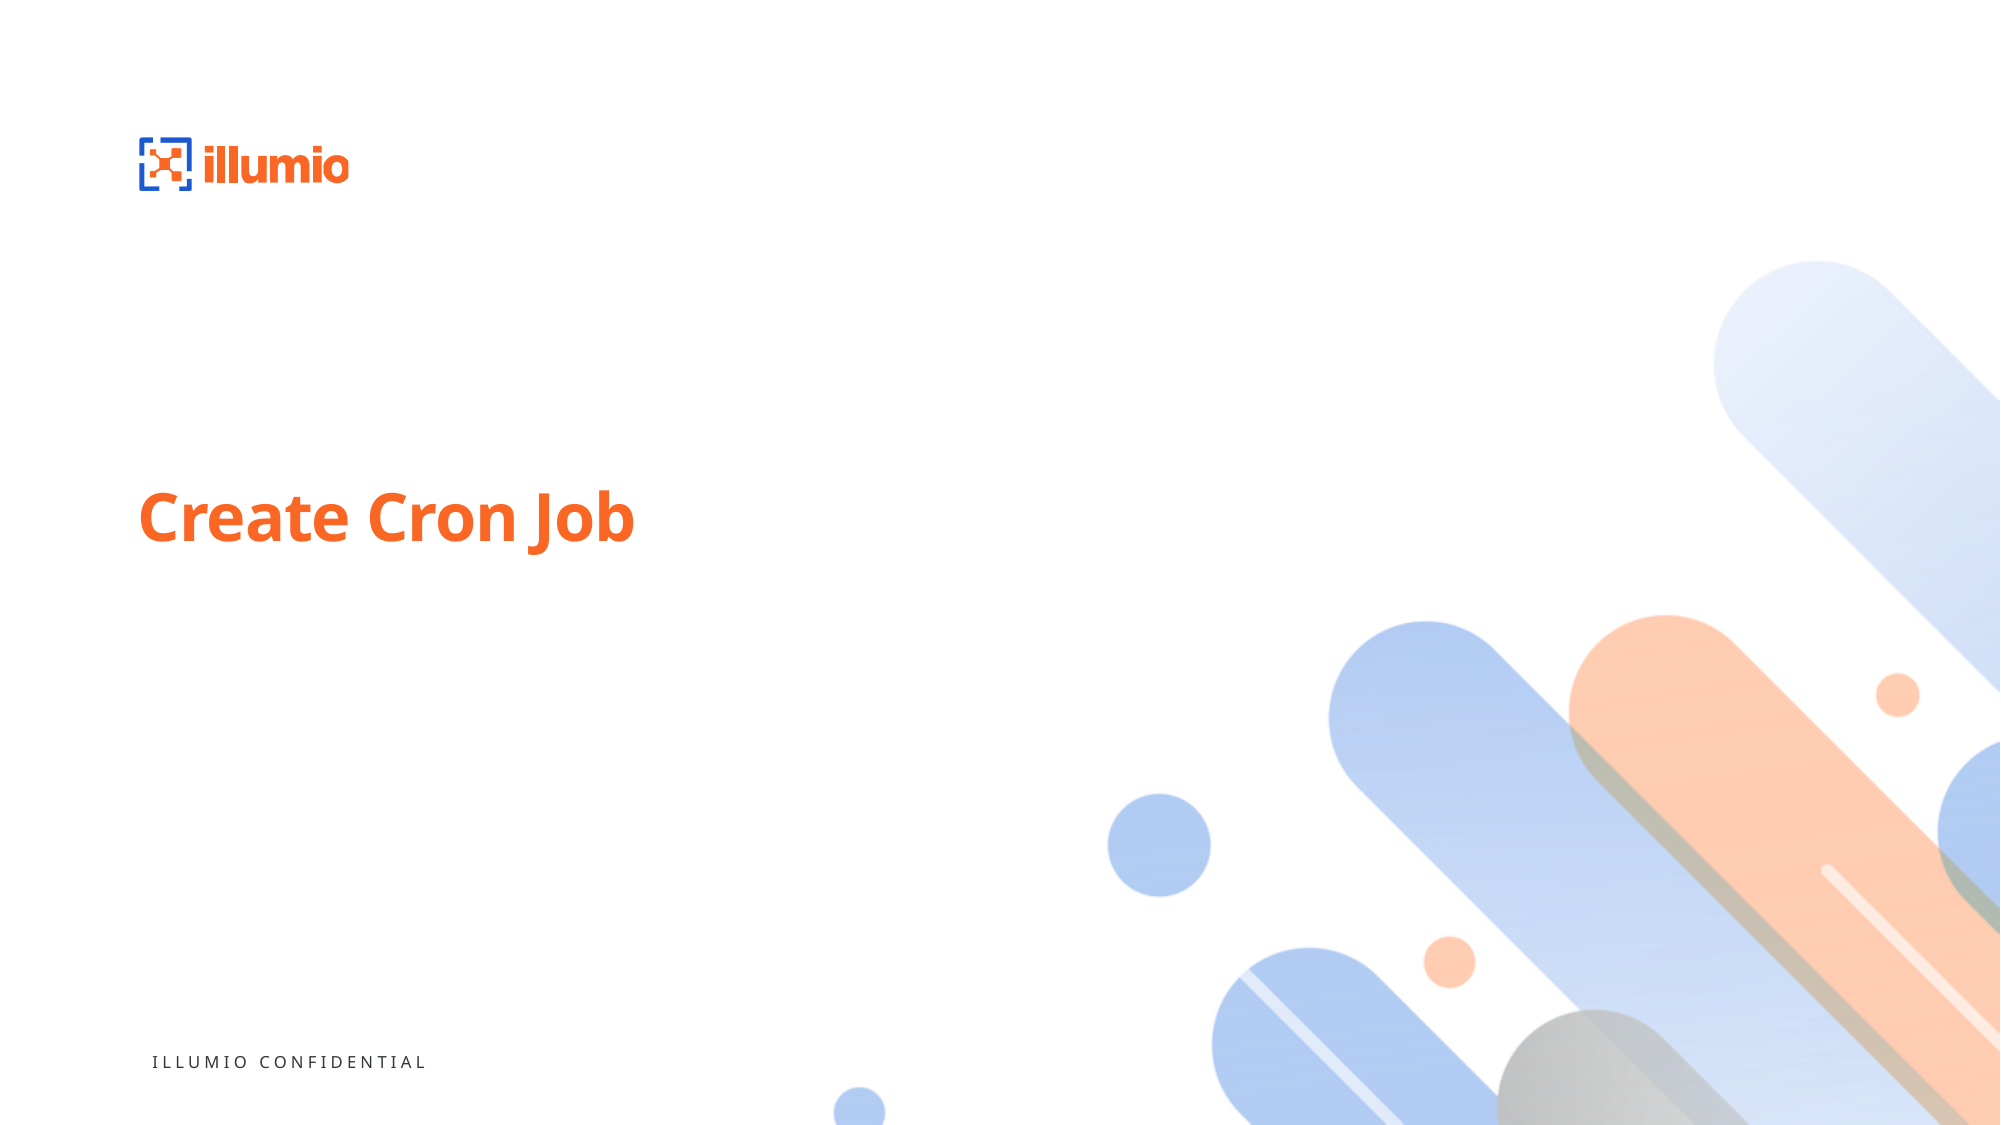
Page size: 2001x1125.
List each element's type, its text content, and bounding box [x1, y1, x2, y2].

picture [792, 0, 2000, 1125]
title Create Cron Job [122, 256, 1731, 563]
